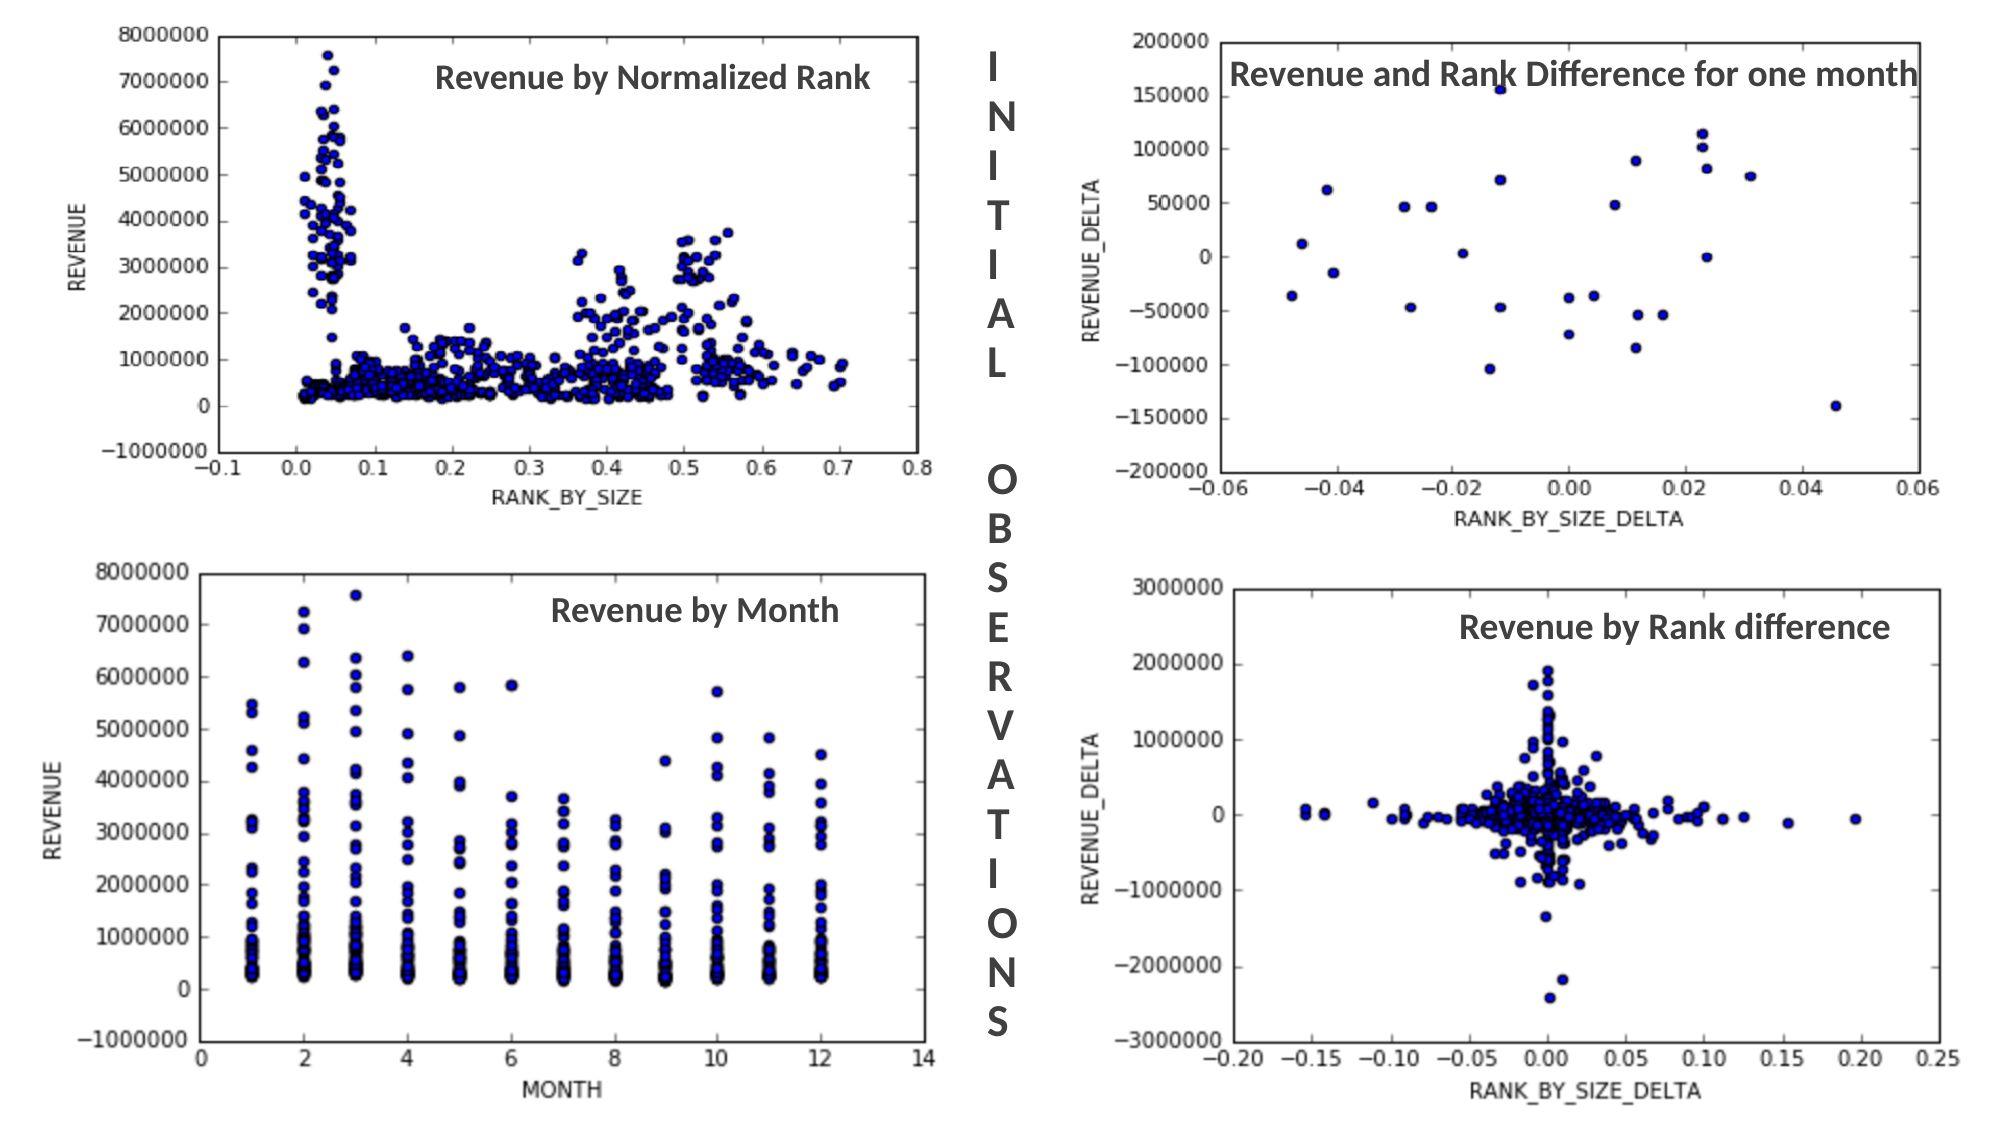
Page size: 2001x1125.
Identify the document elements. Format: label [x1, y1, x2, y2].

picture [0, 12, 2000, 1125]
text_box [987, 529, 1013, 543]
